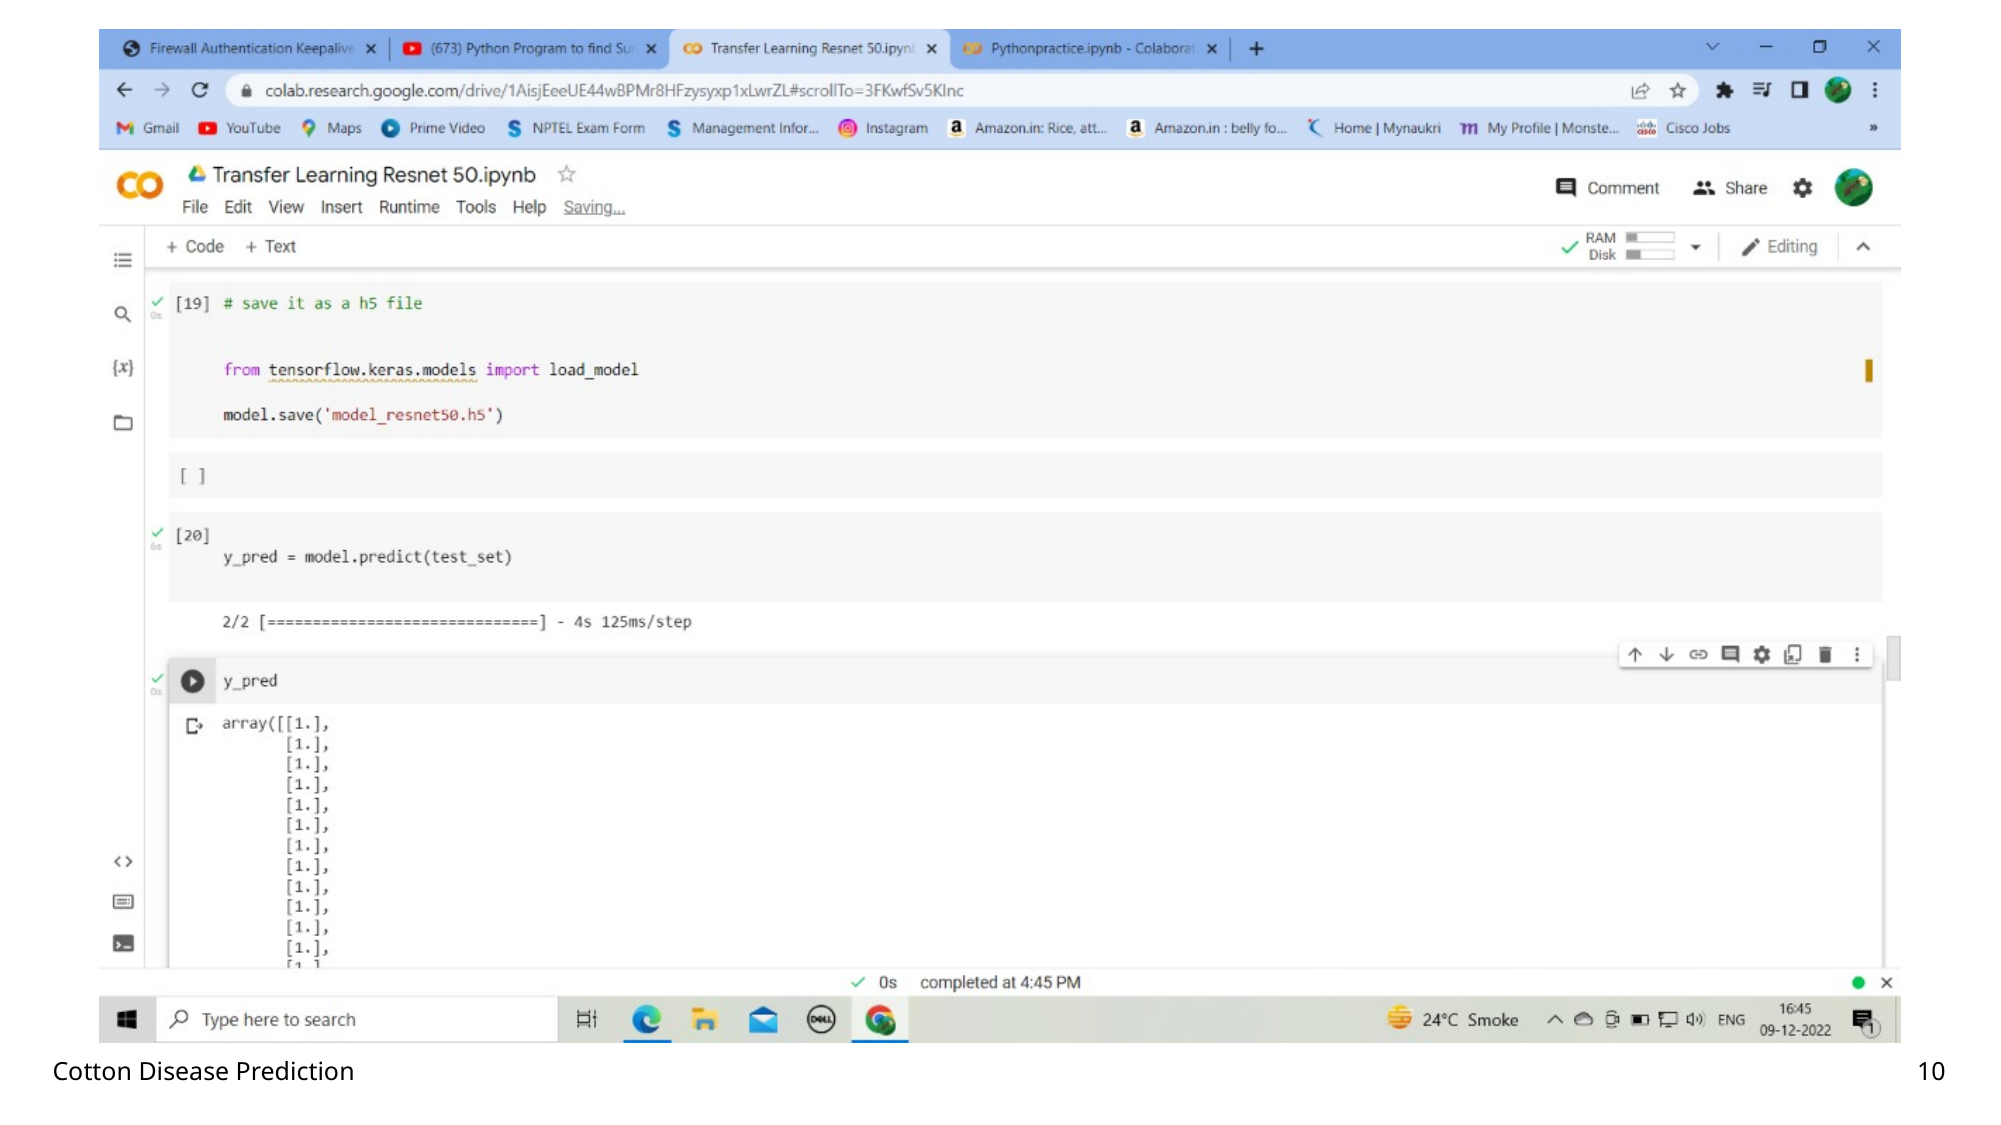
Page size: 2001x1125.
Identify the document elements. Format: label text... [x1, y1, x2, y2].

footer Cotton Disease Prediction [37, 1042, 713, 1103]
picture [99, 29, 1901, 1043]
slide_number 10 [1510, 1042, 1961, 1103]
